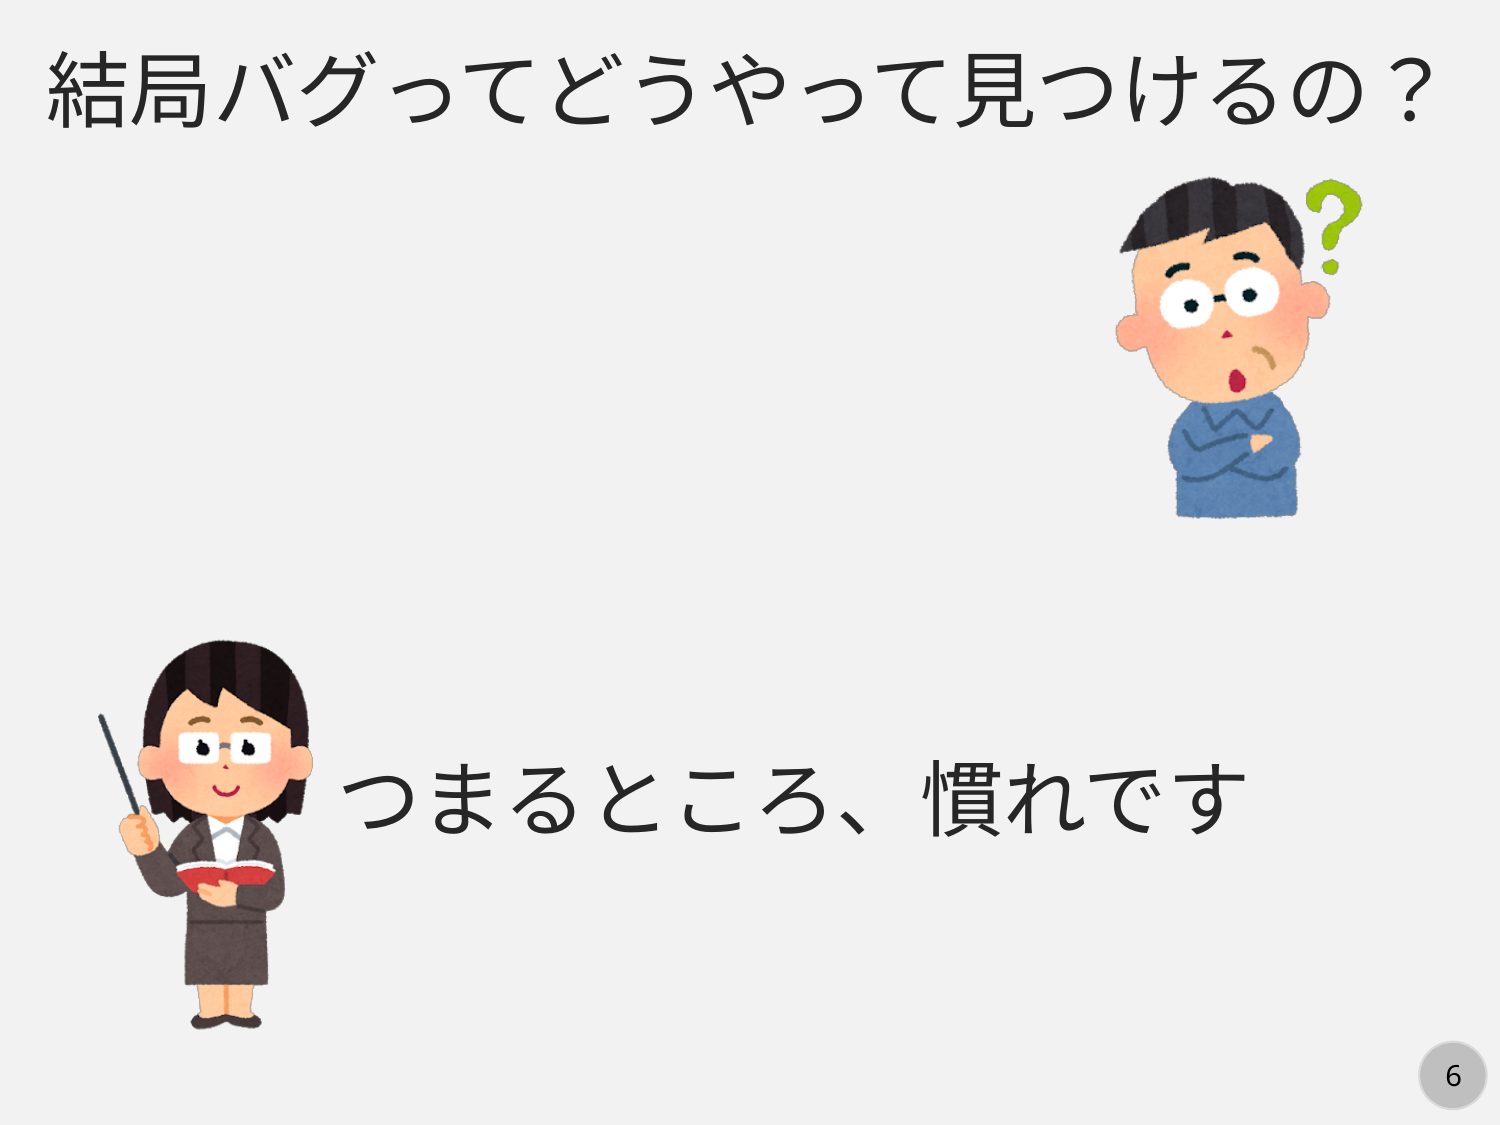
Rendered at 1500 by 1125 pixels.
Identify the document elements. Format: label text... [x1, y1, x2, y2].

list 結局バグってどうやって見つけるの？ [0, 31, 1500, 155]
picture [1077, 162, 1394, 527]
text_box つまるところ、慣れです [337, 739, 1284, 872]
picture [73, 624, 337, 1041]
